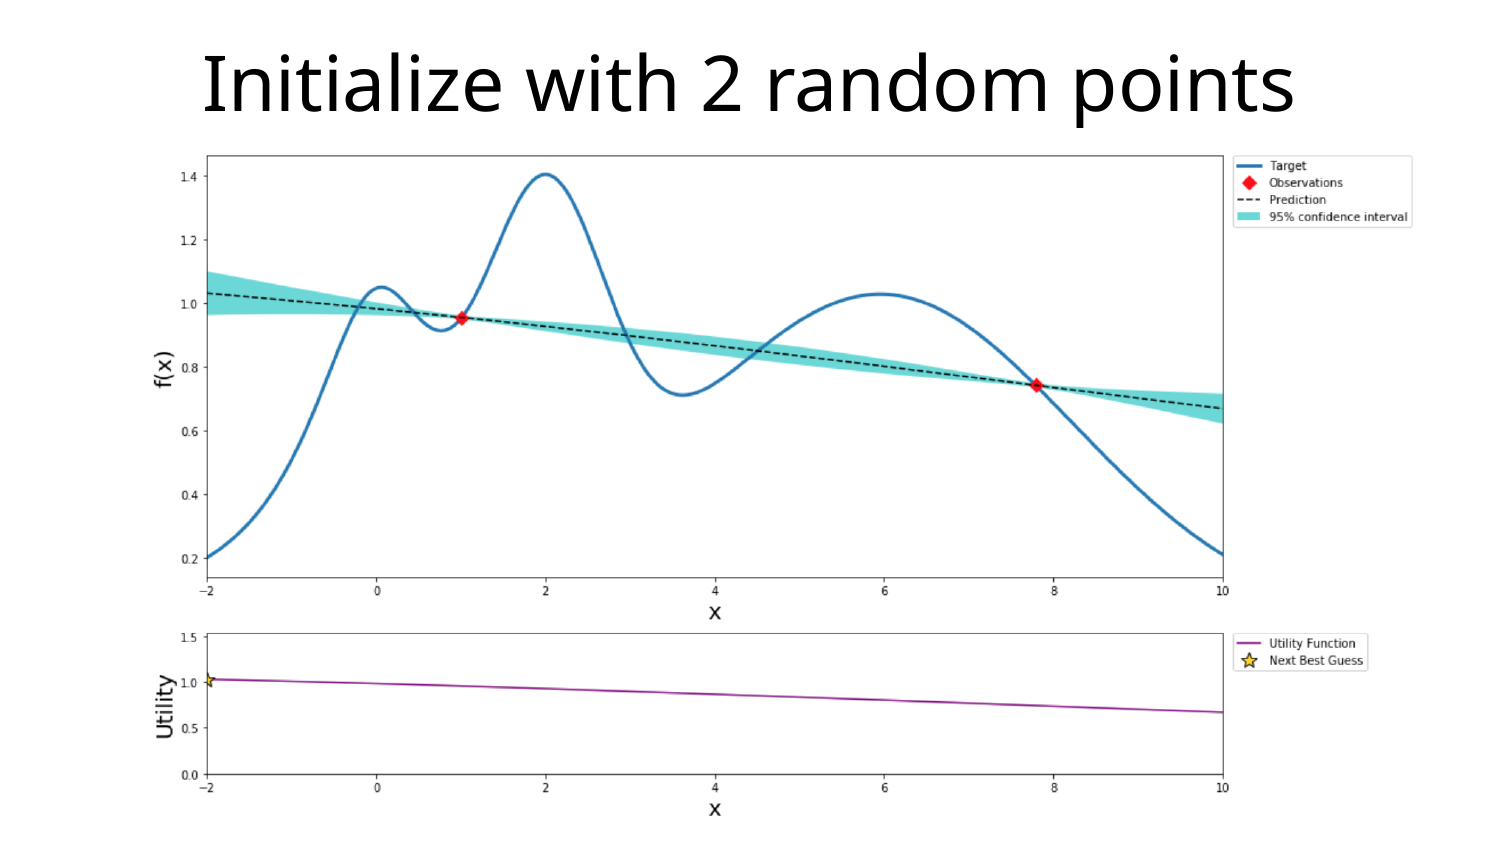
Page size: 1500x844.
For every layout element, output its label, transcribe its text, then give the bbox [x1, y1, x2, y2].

picture [139, 128, 1426, 828]
title Initialize with 2 random points [75, 10, 1425, 151]
